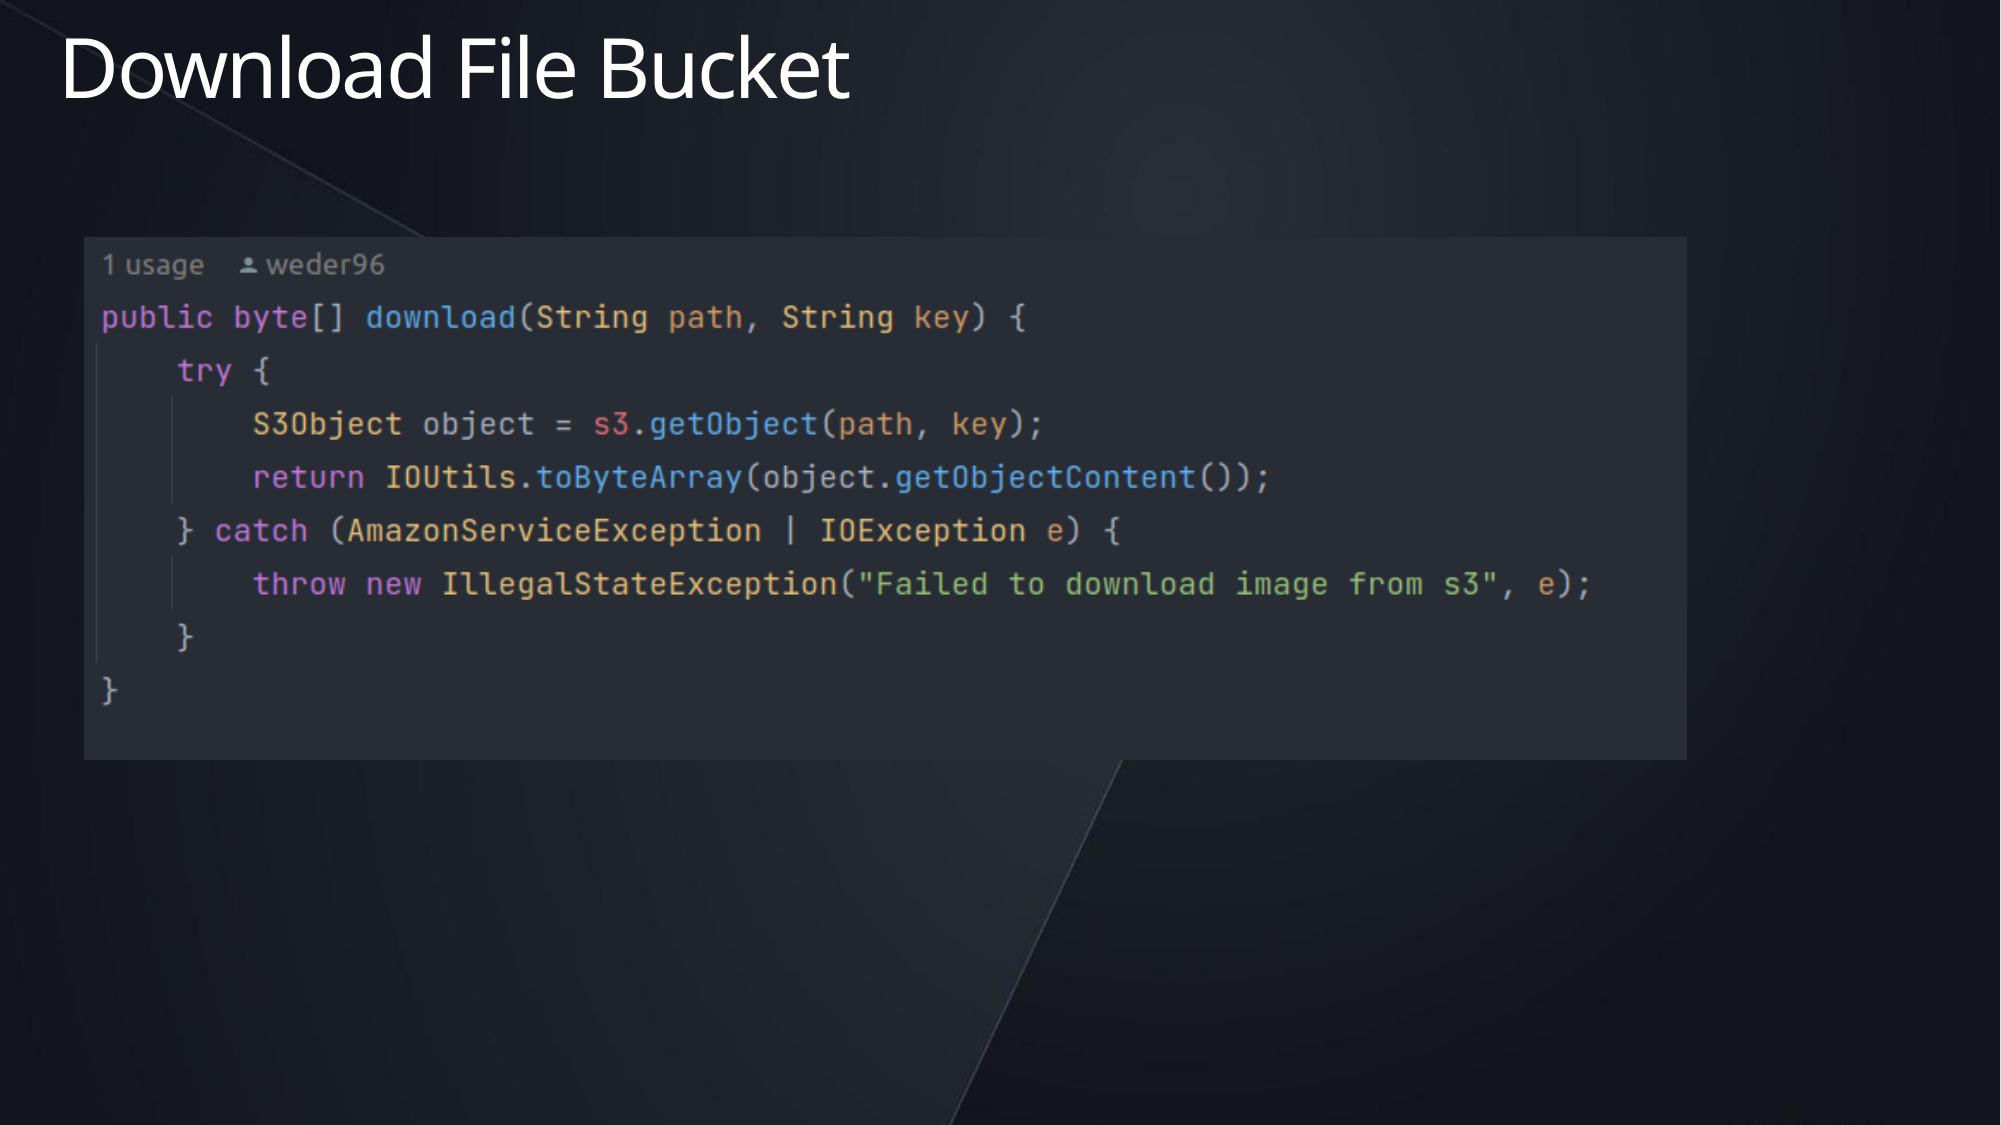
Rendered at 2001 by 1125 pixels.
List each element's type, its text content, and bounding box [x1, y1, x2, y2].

text_box Download File Bucket [43, 18, 1957, 124]
picture [0, 0, 2001, 1125]
